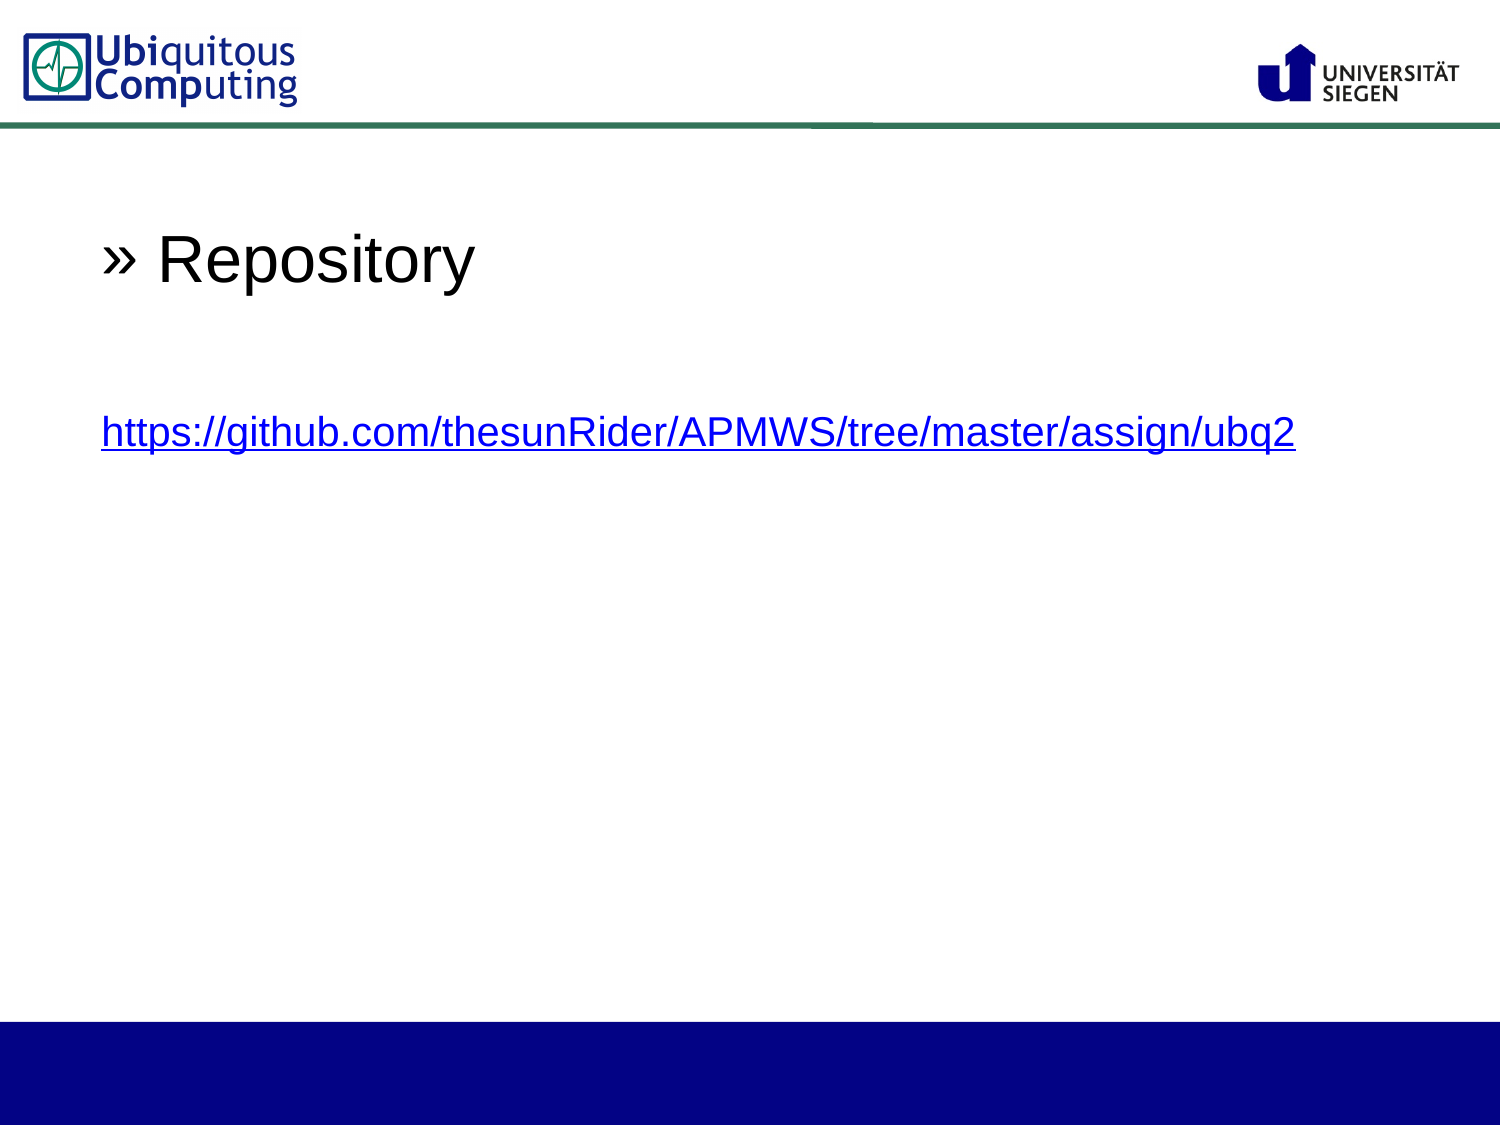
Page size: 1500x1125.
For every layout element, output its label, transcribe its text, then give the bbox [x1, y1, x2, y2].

list Repository https://github.com/thesunRider/APMWS/tree/master/assign/ubq2 [75, 208, 1425, 1005]
picture [17, 27, 302, 114]
picture [1257, 42, 1460, 102]
